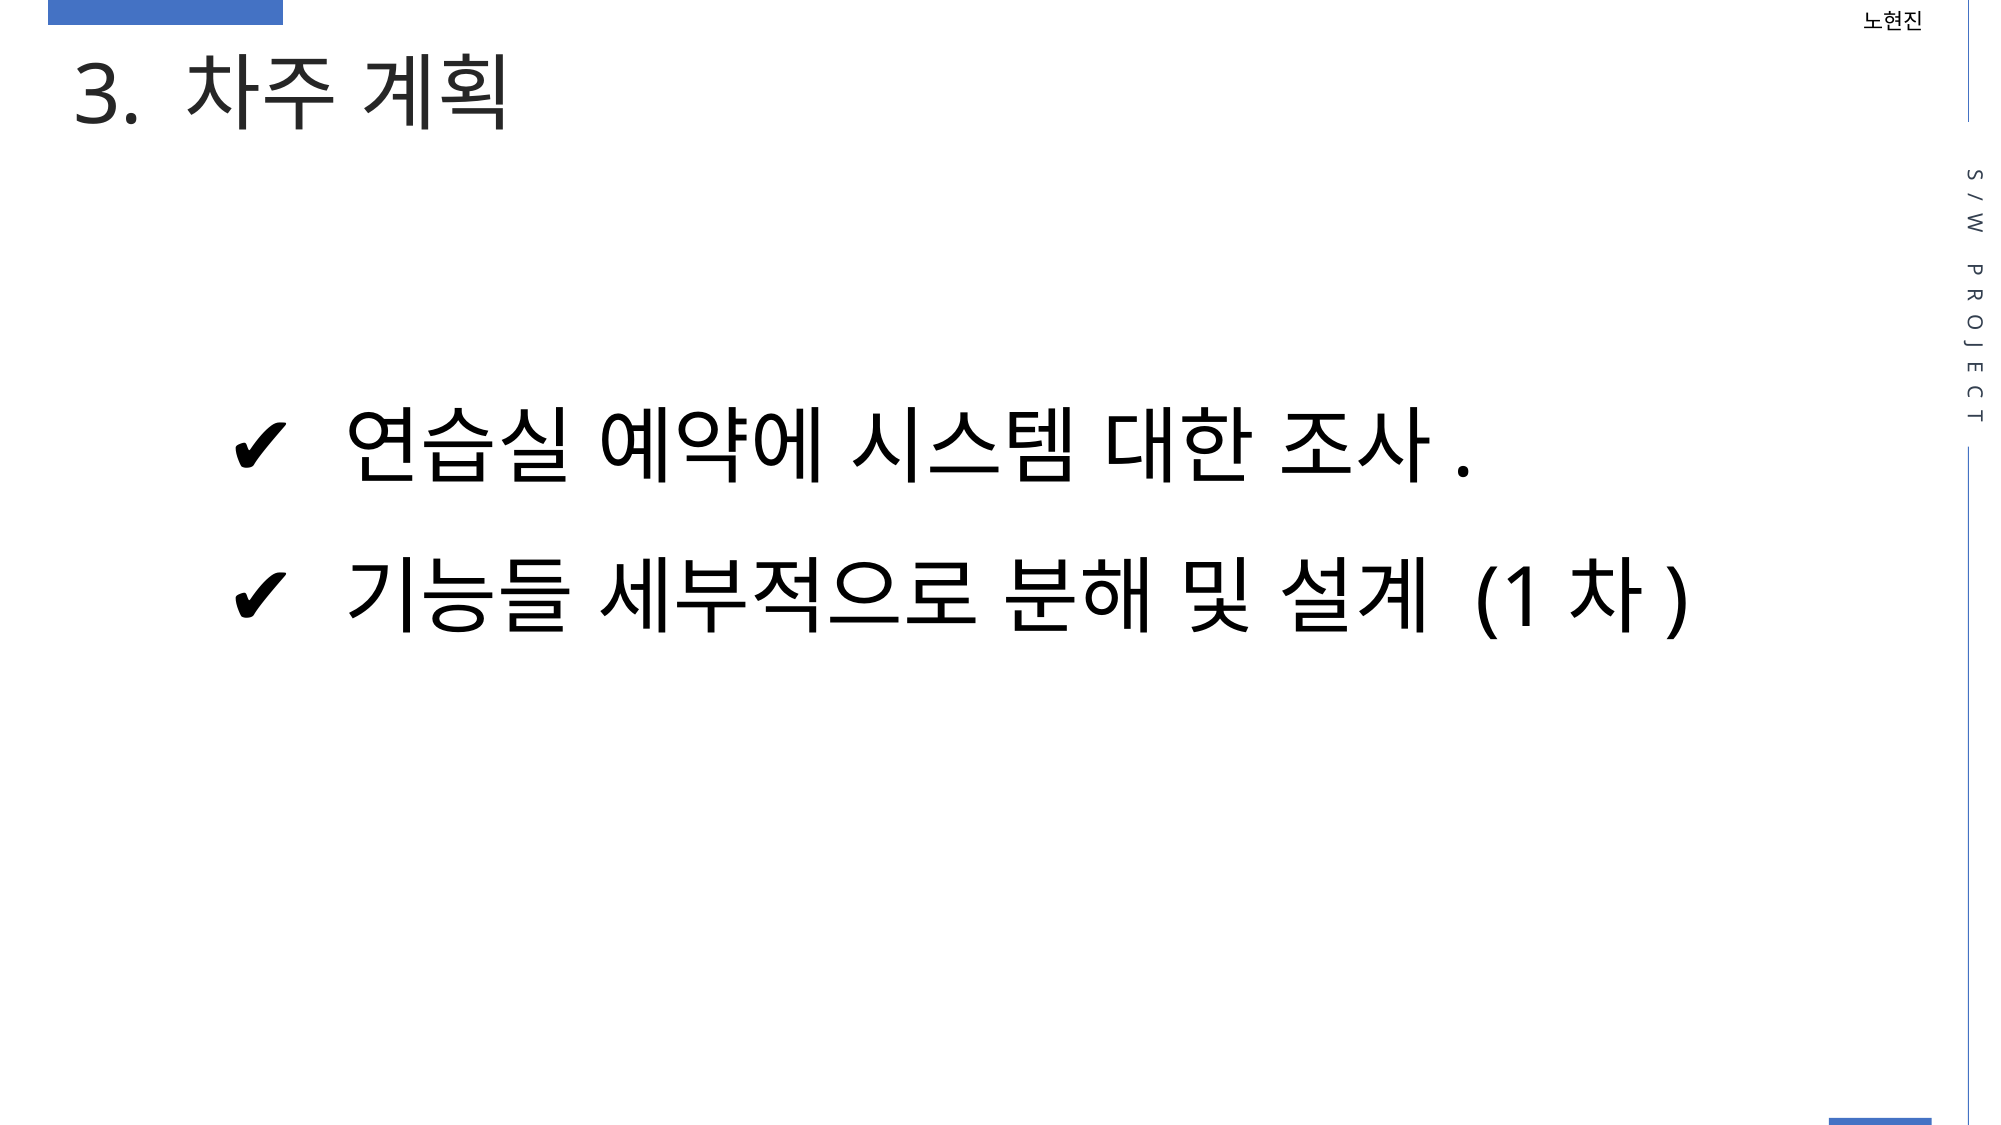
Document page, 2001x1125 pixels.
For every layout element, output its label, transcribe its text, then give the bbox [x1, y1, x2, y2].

text_box 노현진 [1849, 0, 1952, 41]
text_box [1828, 1117, 1933, 1125]
text_box [47, 0, 284, 26]
text_box 연습실 예약에 시스템 대한 조사. 기능들 세부적으로 분해 및 설계 (1차) [211, 335, 1881, 801]
text_box S/W PROJECT [1940, 154, 1997, 447]
text_box 3. 차주 계획 [58, 32, 529, 148]
